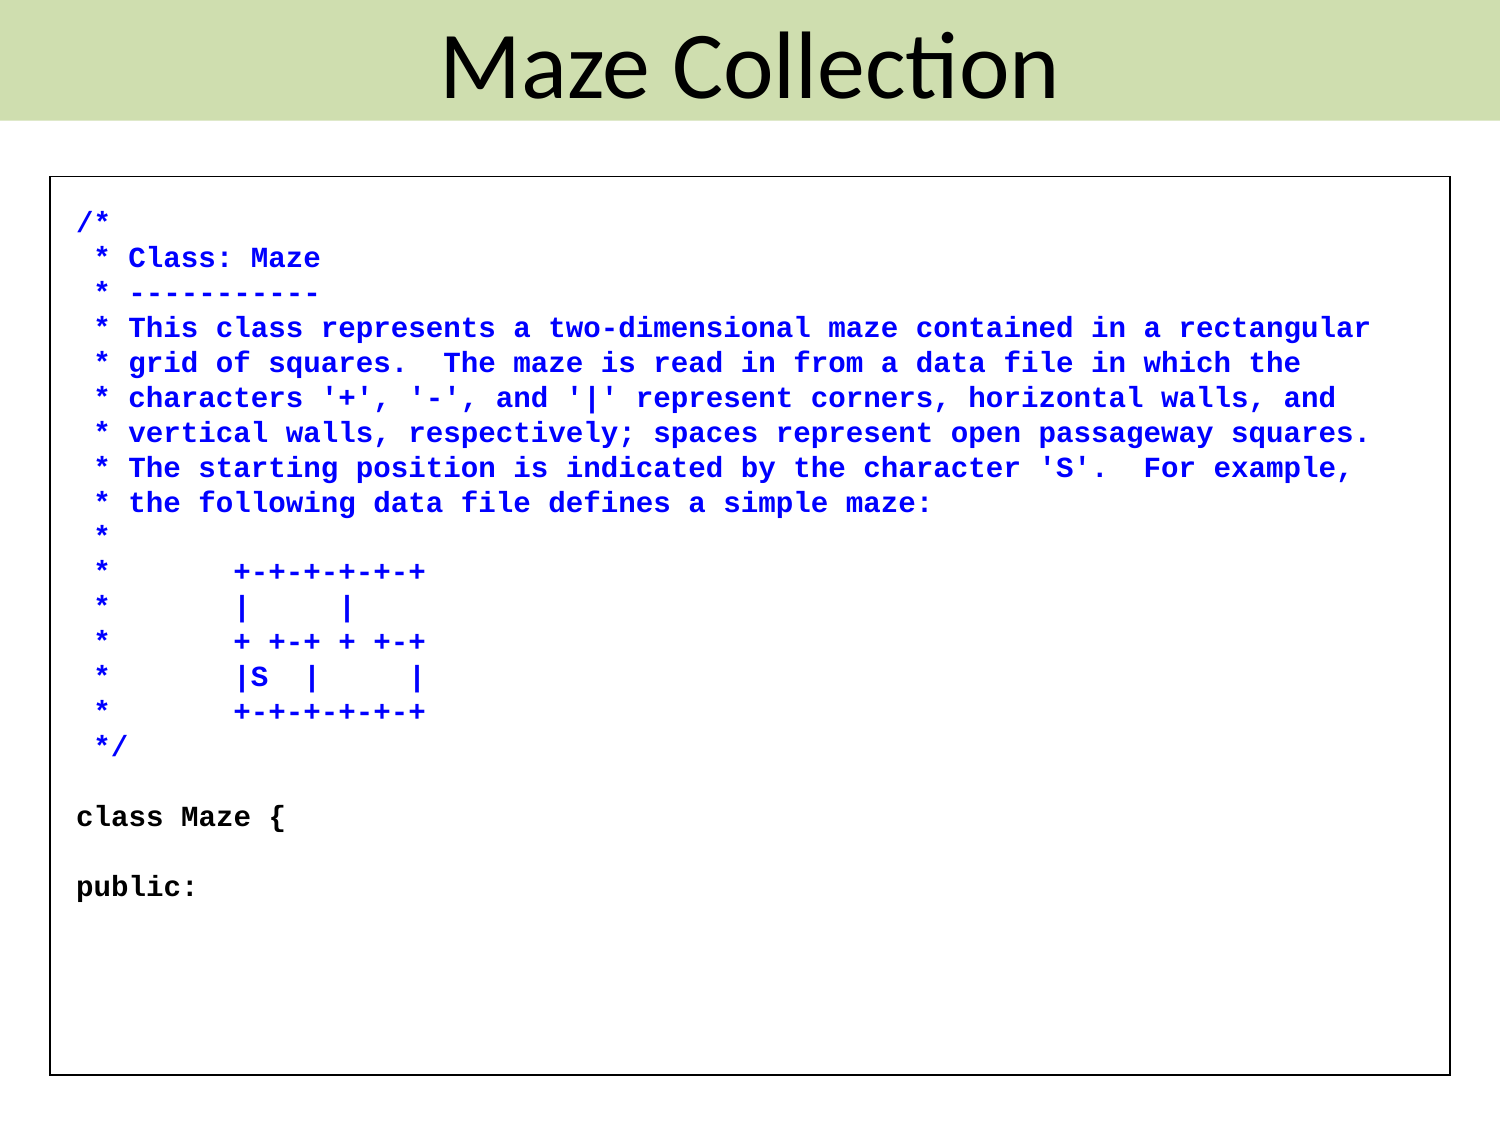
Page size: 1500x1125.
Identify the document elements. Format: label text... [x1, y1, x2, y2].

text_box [58, 187, 1452, 1051]
text_box [50, 176, 1450, 1075]
text_box Maze Collection [0, 0, 1500, 121]
